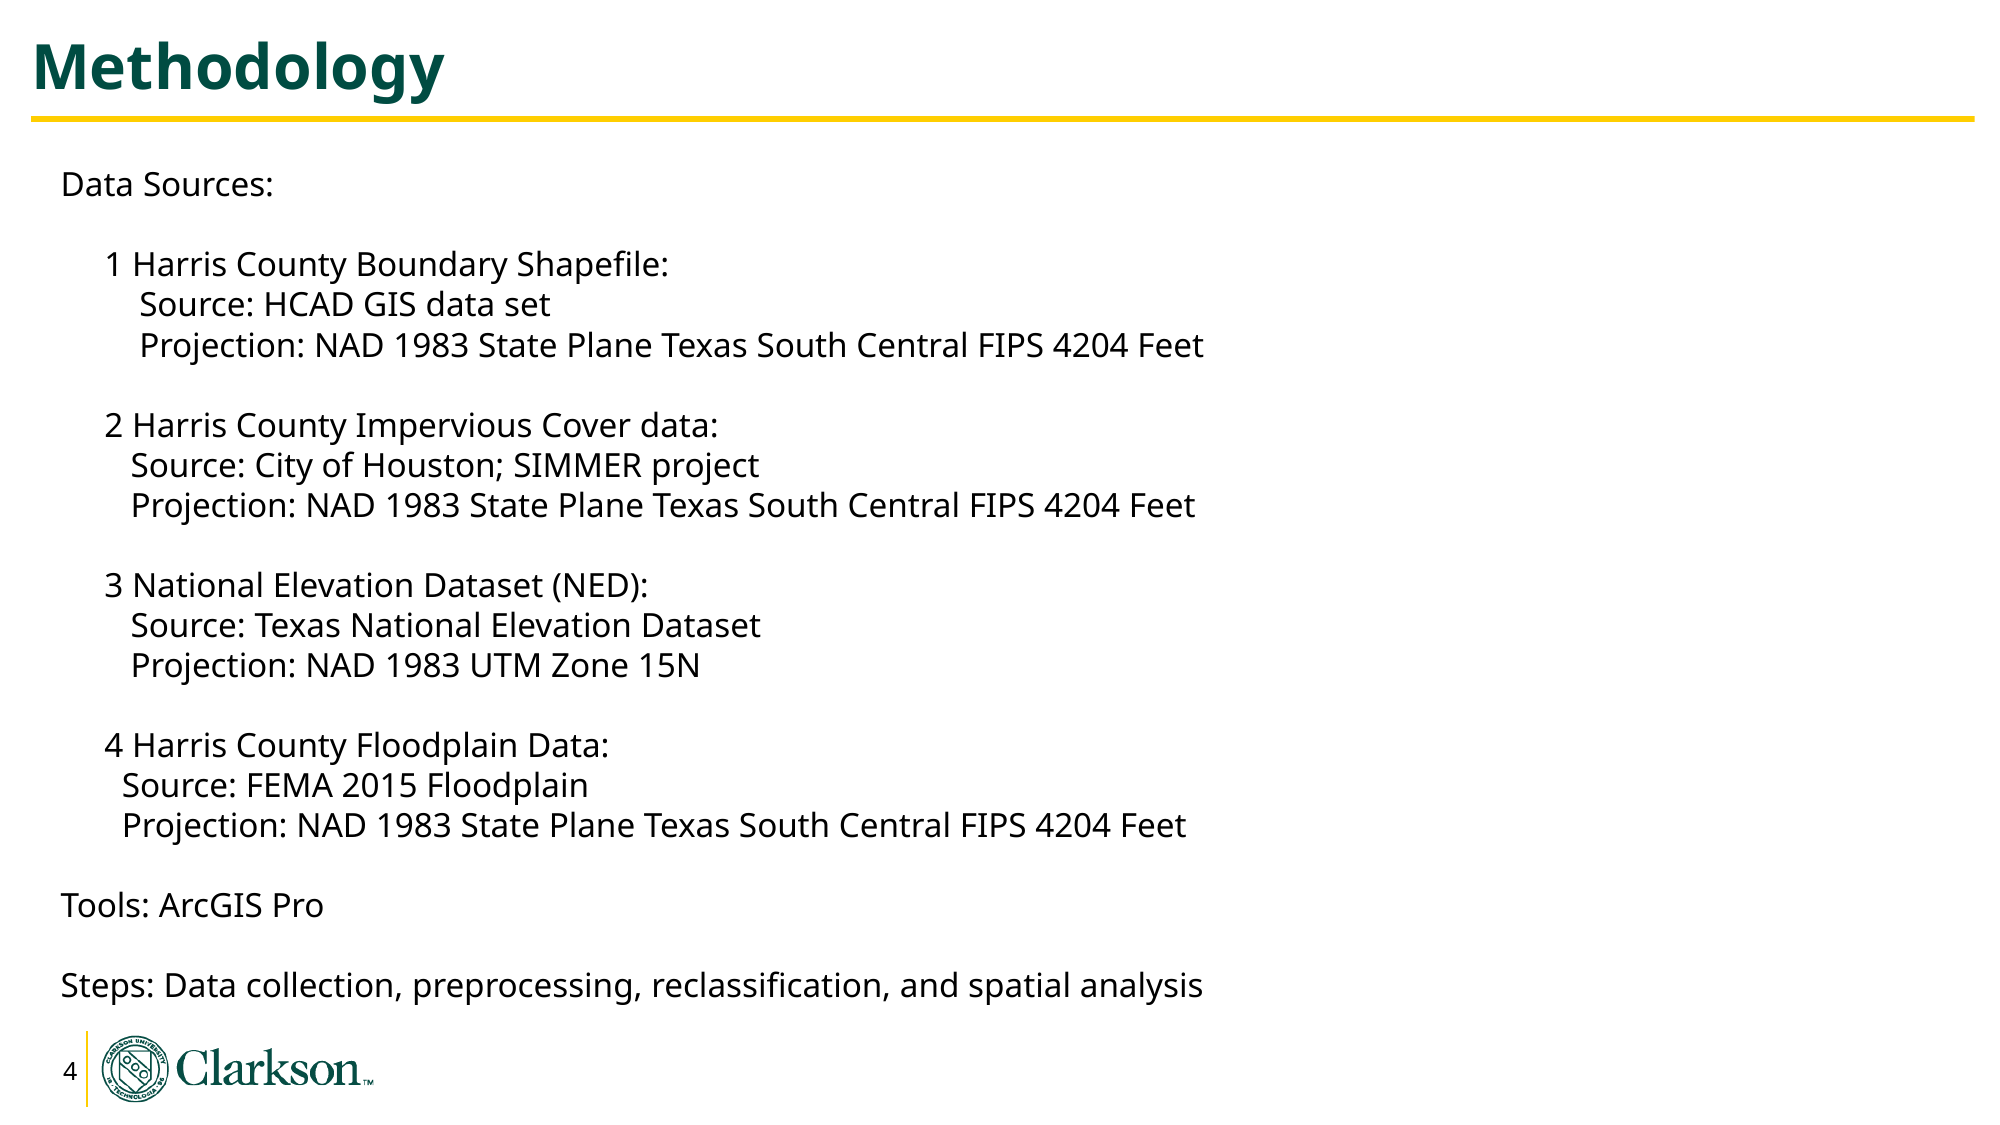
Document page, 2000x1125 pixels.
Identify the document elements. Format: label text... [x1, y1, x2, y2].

picture [100, 1034, 374, 1103]
list Data Sources: 1 Harris County Boundary Shapefile: Source: HCAD GIS data set Projection: NAD 1983 State Plane Texas South Central FIPS 4204 Feet 2 Harris County Impervious Cover data: Source: City of Houston; SIMMER project Projection: NAD 1983 State Plane Texas South Central FIPS 4204 Feet 3 National Elevation Dataset (NED): Source: Texas National Elevation Dataset Projection: NAD 1983 UTM Zone 15N 4 Harris County Floodplain Data: Source: FEMA 2015 Floodplain Projection: NAD 1983 State Plane Texas South Central FIPS 4204 Feet Tools: ArcGIS Pro Steps: Data collection, preprocessing, reclassification, and spatial analysis [31, 163, 1975, 1006]
title Methodology [31, 0, 1975, 103]
